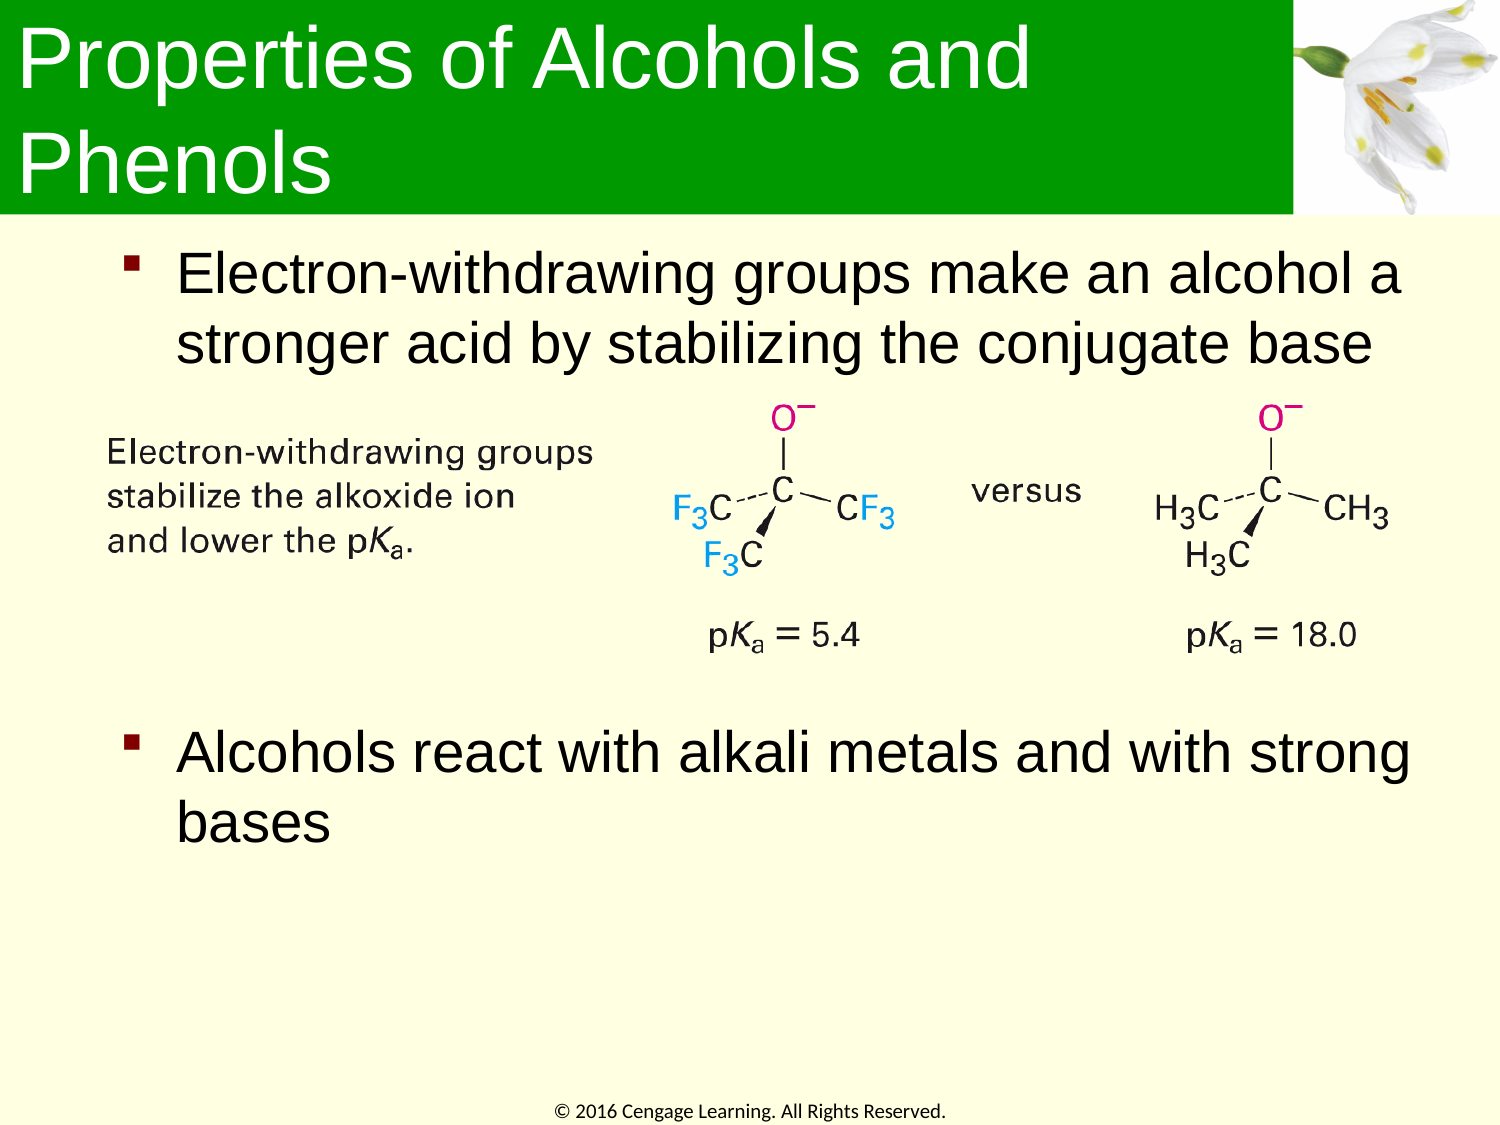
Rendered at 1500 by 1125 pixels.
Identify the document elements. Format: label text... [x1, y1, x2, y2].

title Properties of Alcohols and Phenols [0, 0, 1288, 213]
picture [1293, 0, 1500, 215]
picture [106, 386, 1389, 664]
list Electron-withdrawing groups make an alcohol a stronger acid by stabilizing the conjugate base Alcohols react with alkali metals and with strong bases [103, 227, 1450, 1065]
